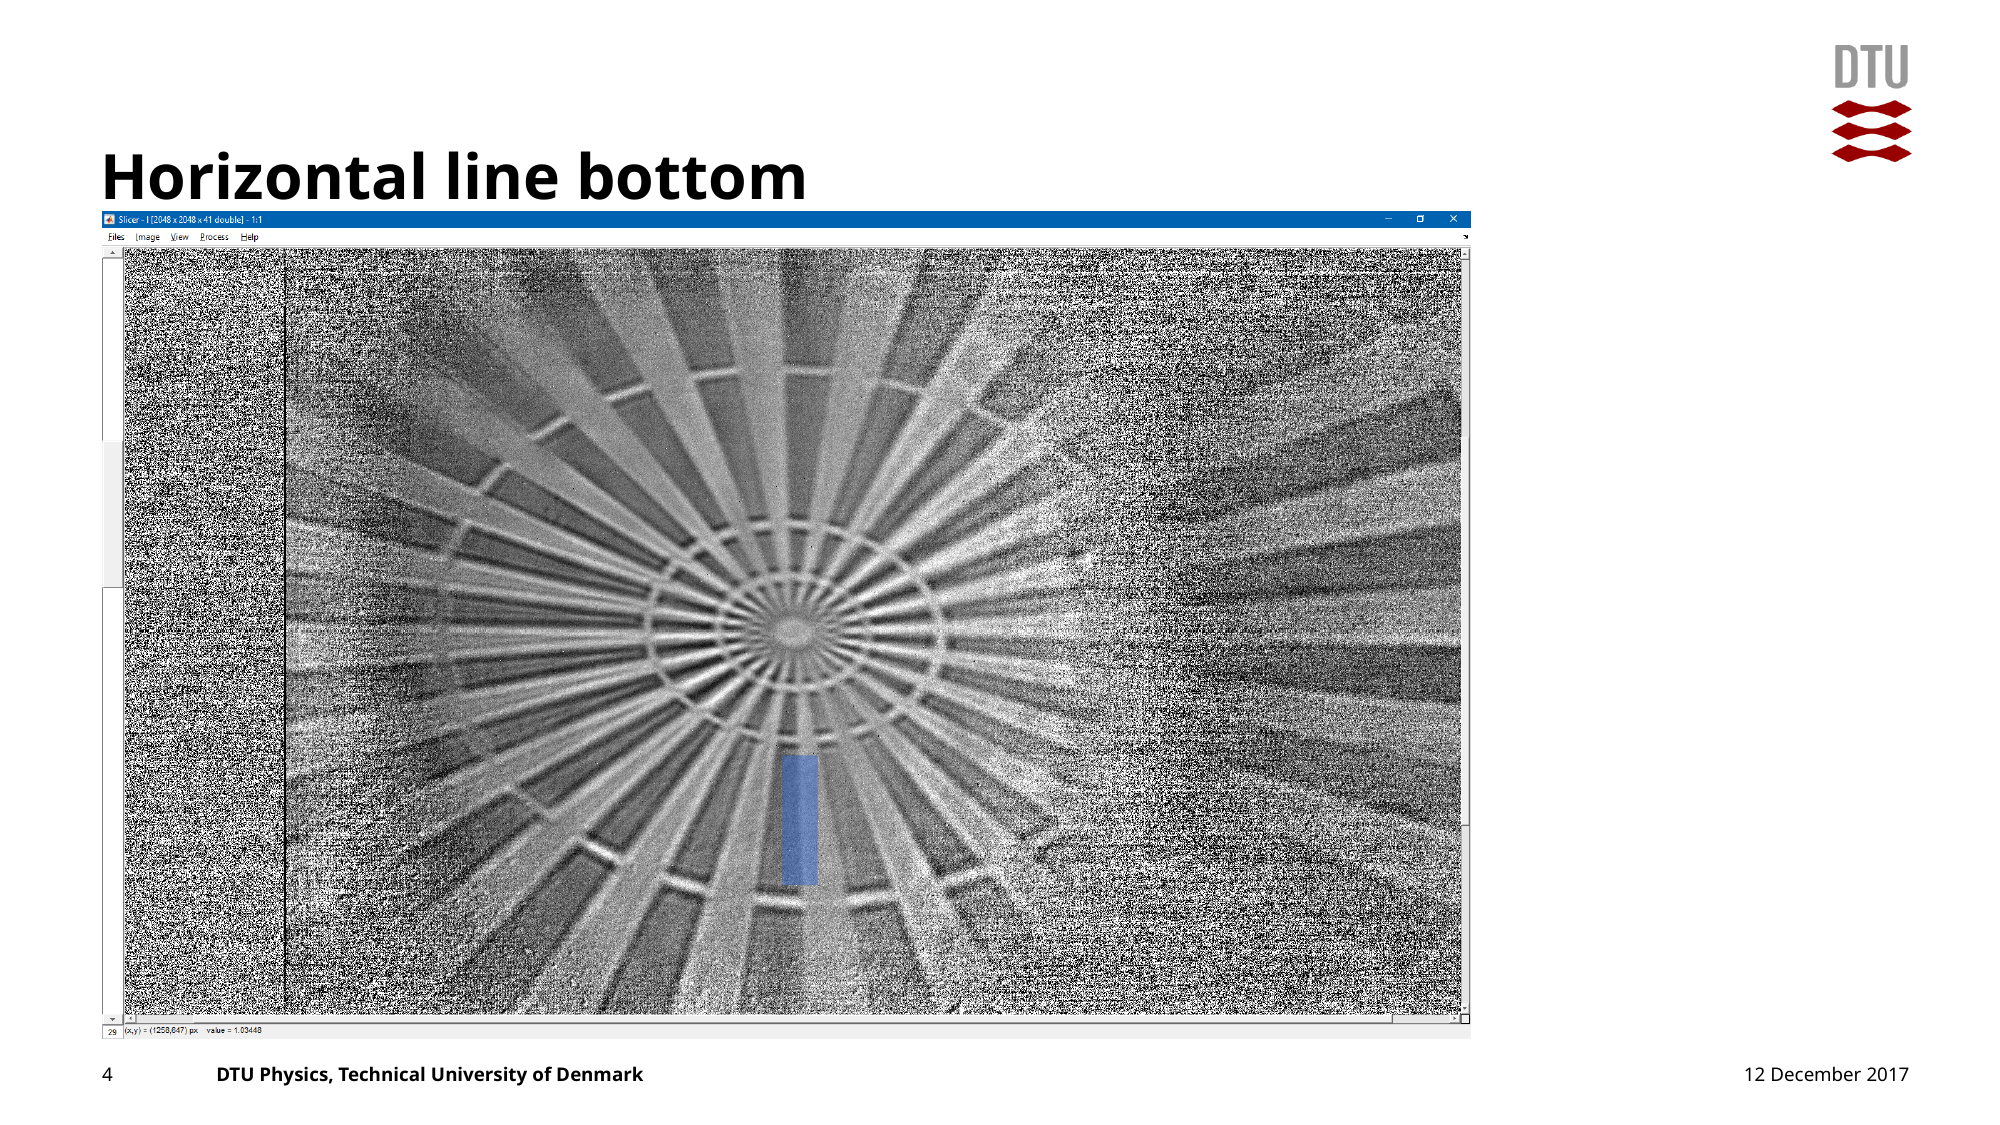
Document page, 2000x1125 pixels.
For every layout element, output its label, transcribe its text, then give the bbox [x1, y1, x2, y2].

picture [1834, 45, 1912, 162]
title Horizontal line bottom [100, 24, 1834, 212]
picture [101, 211, 1471, 1039]
slide_number 4 [102, 1062, 201, 1113]
